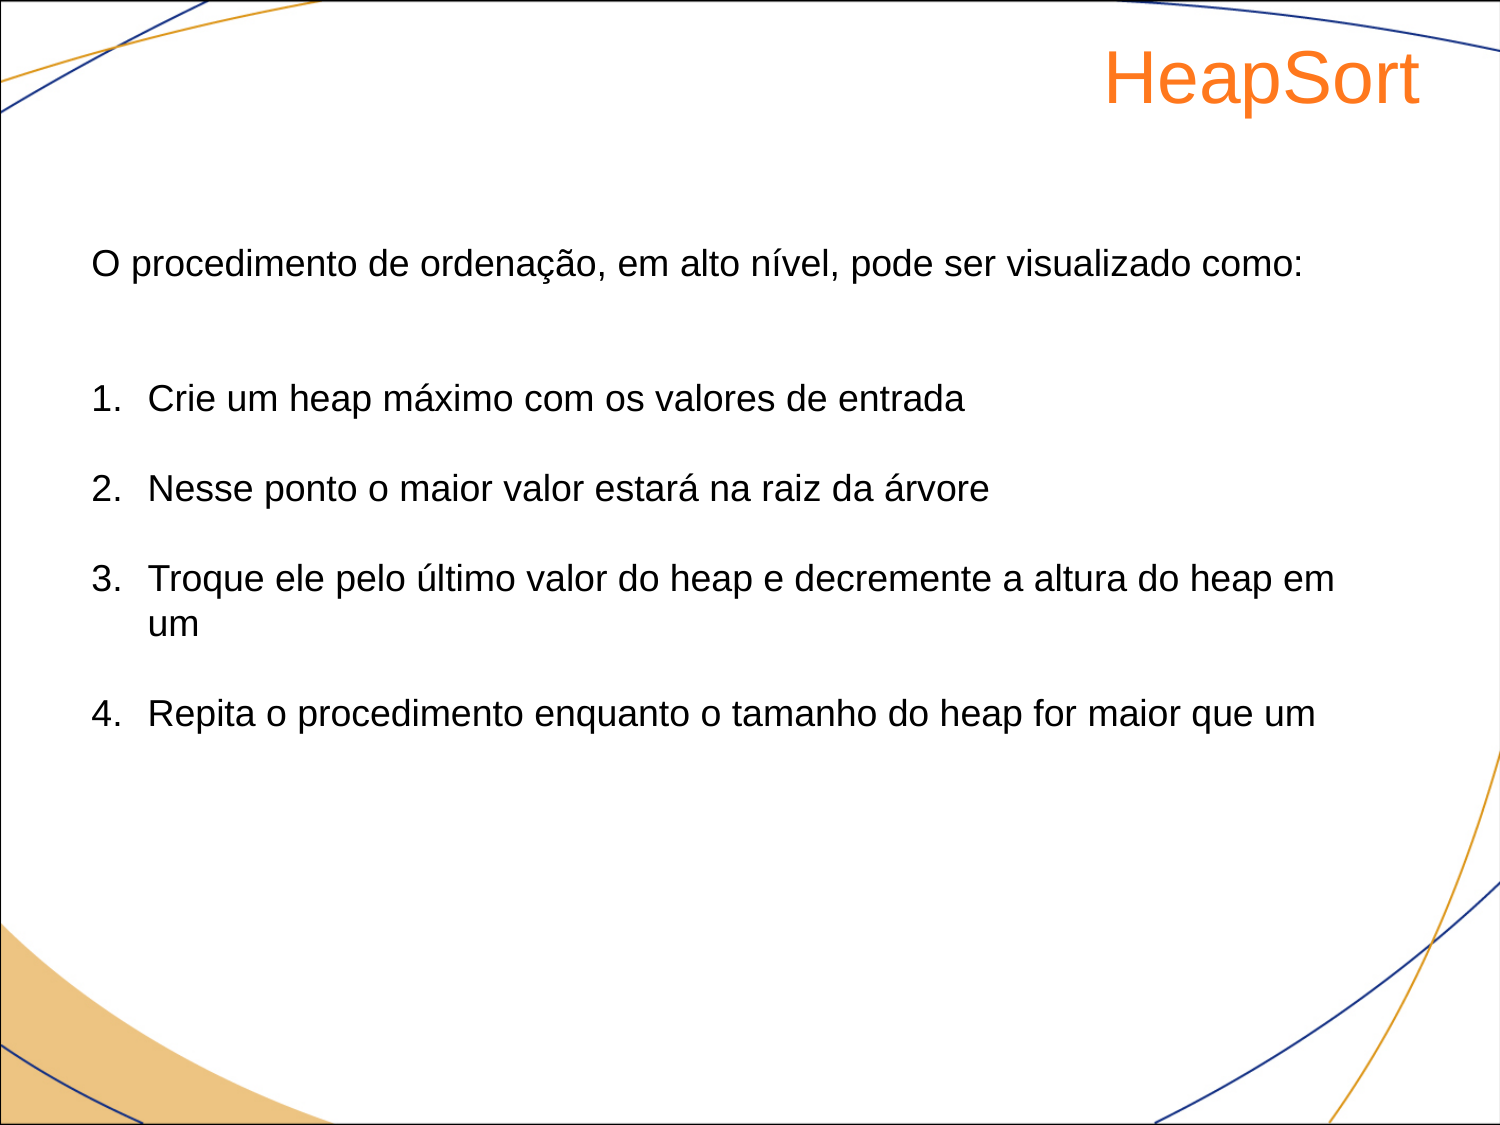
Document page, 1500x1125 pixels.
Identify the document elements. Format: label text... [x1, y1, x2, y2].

text_box O procedimento de ordenação, em alto nível, pode ser visualizado como: Crie um heap máximo com os valores de entrada Nesse ponto o maior valor estará na raiz da árvore Troque ele pelo último valor do heap e decremente a altura do heap em um Repita o procedimento enquanto o tamanho do heap for maior que um [76, 231, 1400, 922]
text_box HeapSort [360, 21, 1436, 127]
picture [0, 0, 1500, 1125]
